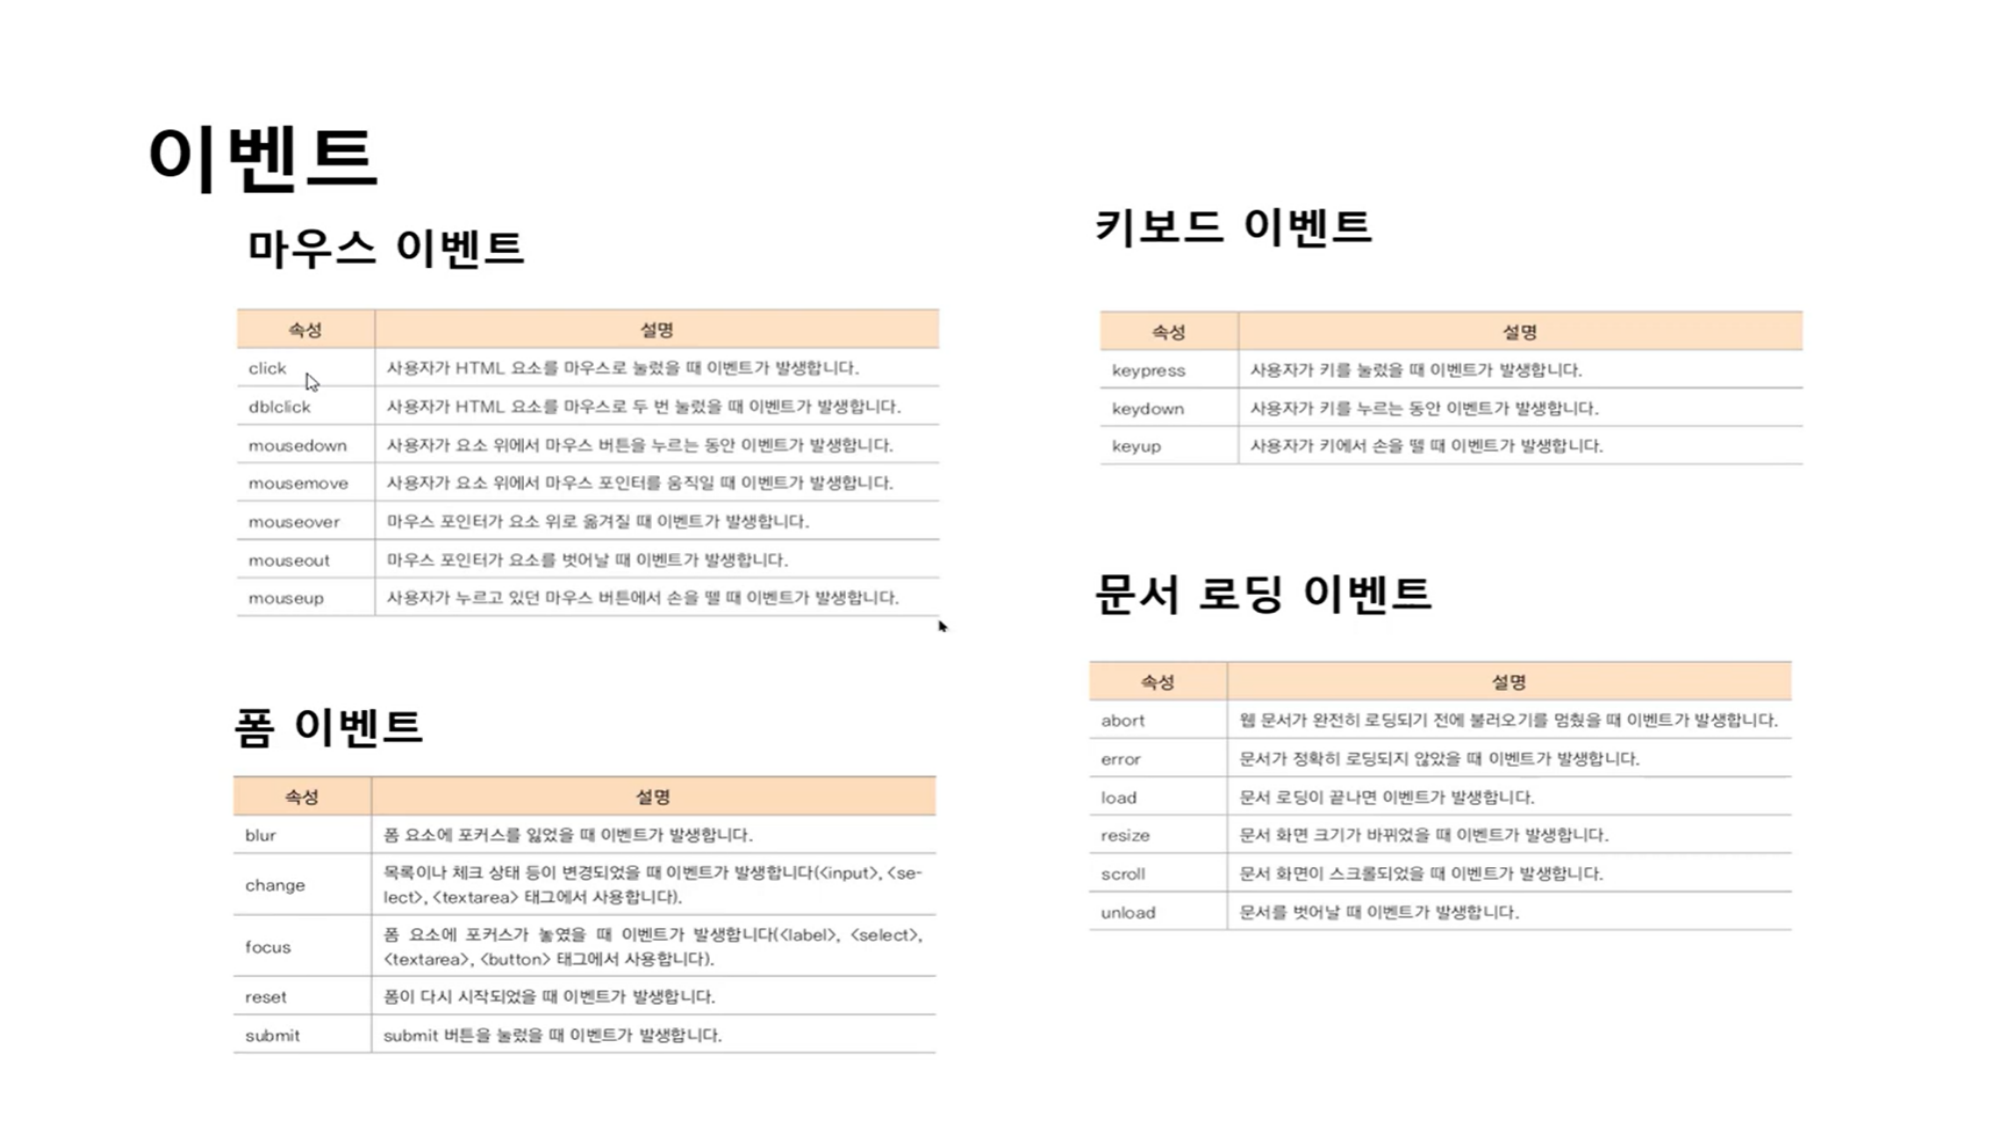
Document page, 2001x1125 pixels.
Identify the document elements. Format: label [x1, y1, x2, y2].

text_box [72, 34, 1928, 1090]
